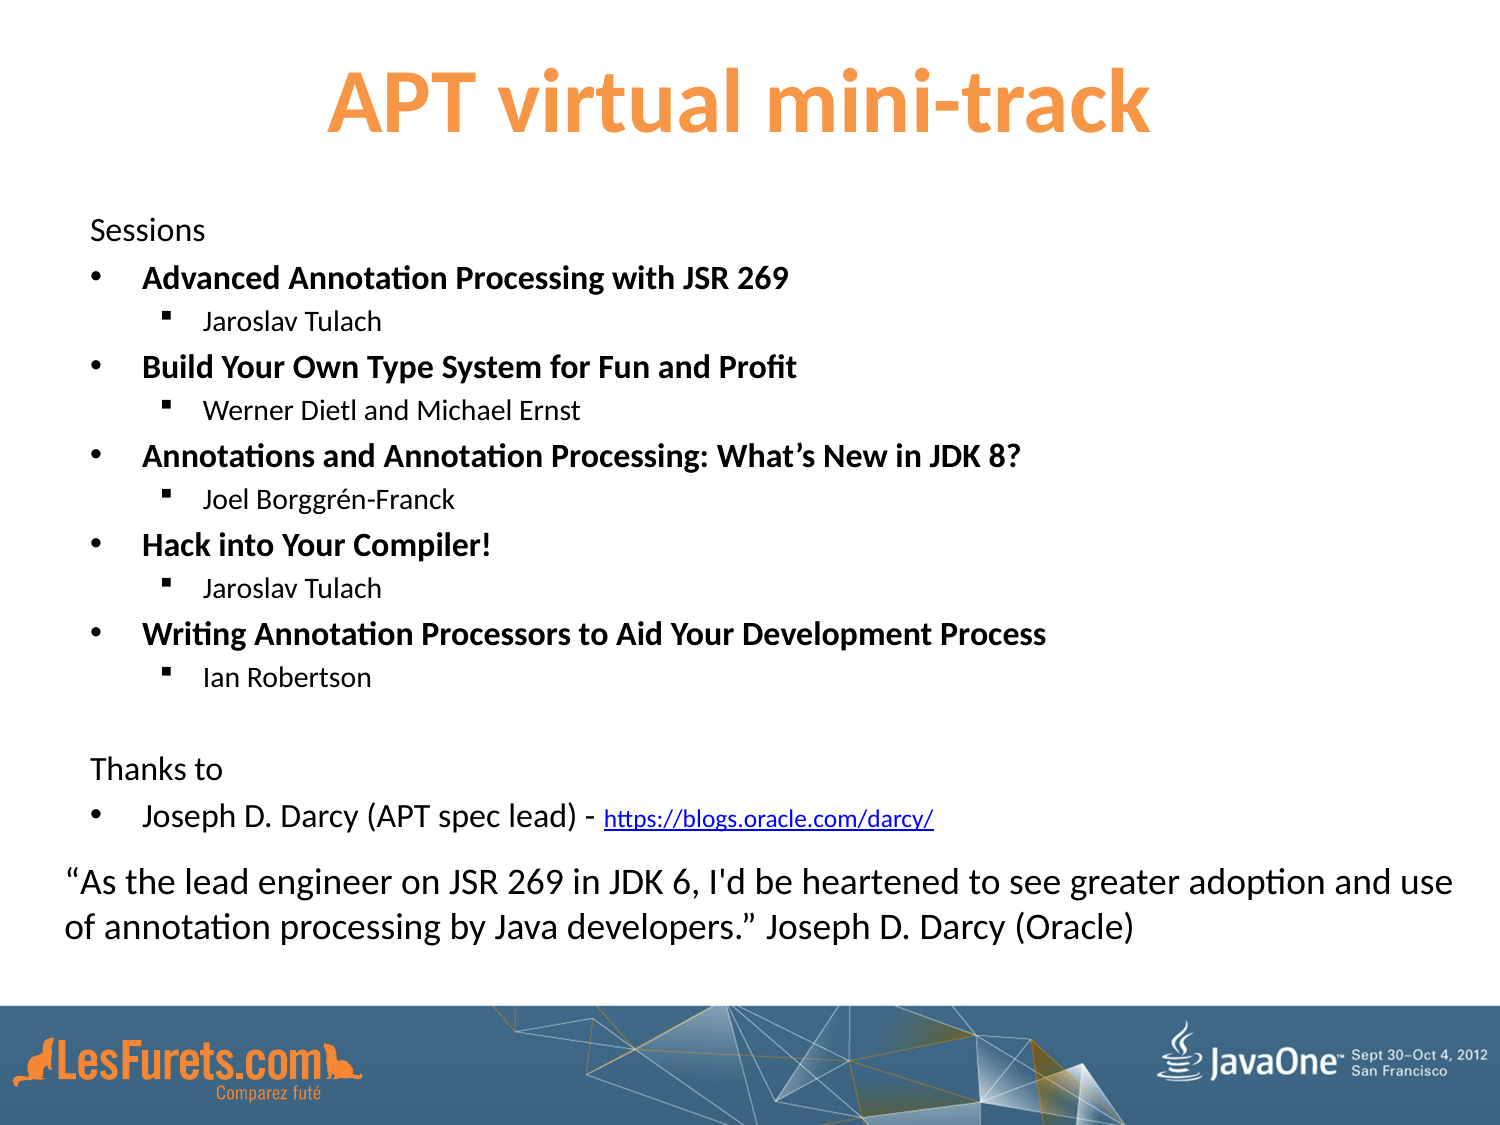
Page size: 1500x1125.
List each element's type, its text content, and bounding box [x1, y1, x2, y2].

title APT virtual mini-track [75, 2, 1425, 190]
list Sessions Advanced Annotation Processing with JSR 269 Jaroslav Tulach Build Your Own Type System for Fun and Profit Werner Dietl and Michael Ernst Annotations and Annotation Processing: What’s New in JDK 8? Joel Borggrén-Franck Hack into Your Compiler! Jaroslav Tulach Writing Annotation Processors to Aid Your Development Process Ian Robertson Thanks to Joseph D. Darcy (APT spec lead) - https://blogs.oracle.com/darcy/ [75, 200, 1388, 849]
text_box “As the lead engineer on JSR 269 in JDK 6, I'd be heartened to see greater adoption and use of annotation processing by Java developers.” Joseph D. Darcy (Oracle) [49, 849, 1500, 1000]
picture [0, 0, 1500, 1125]
